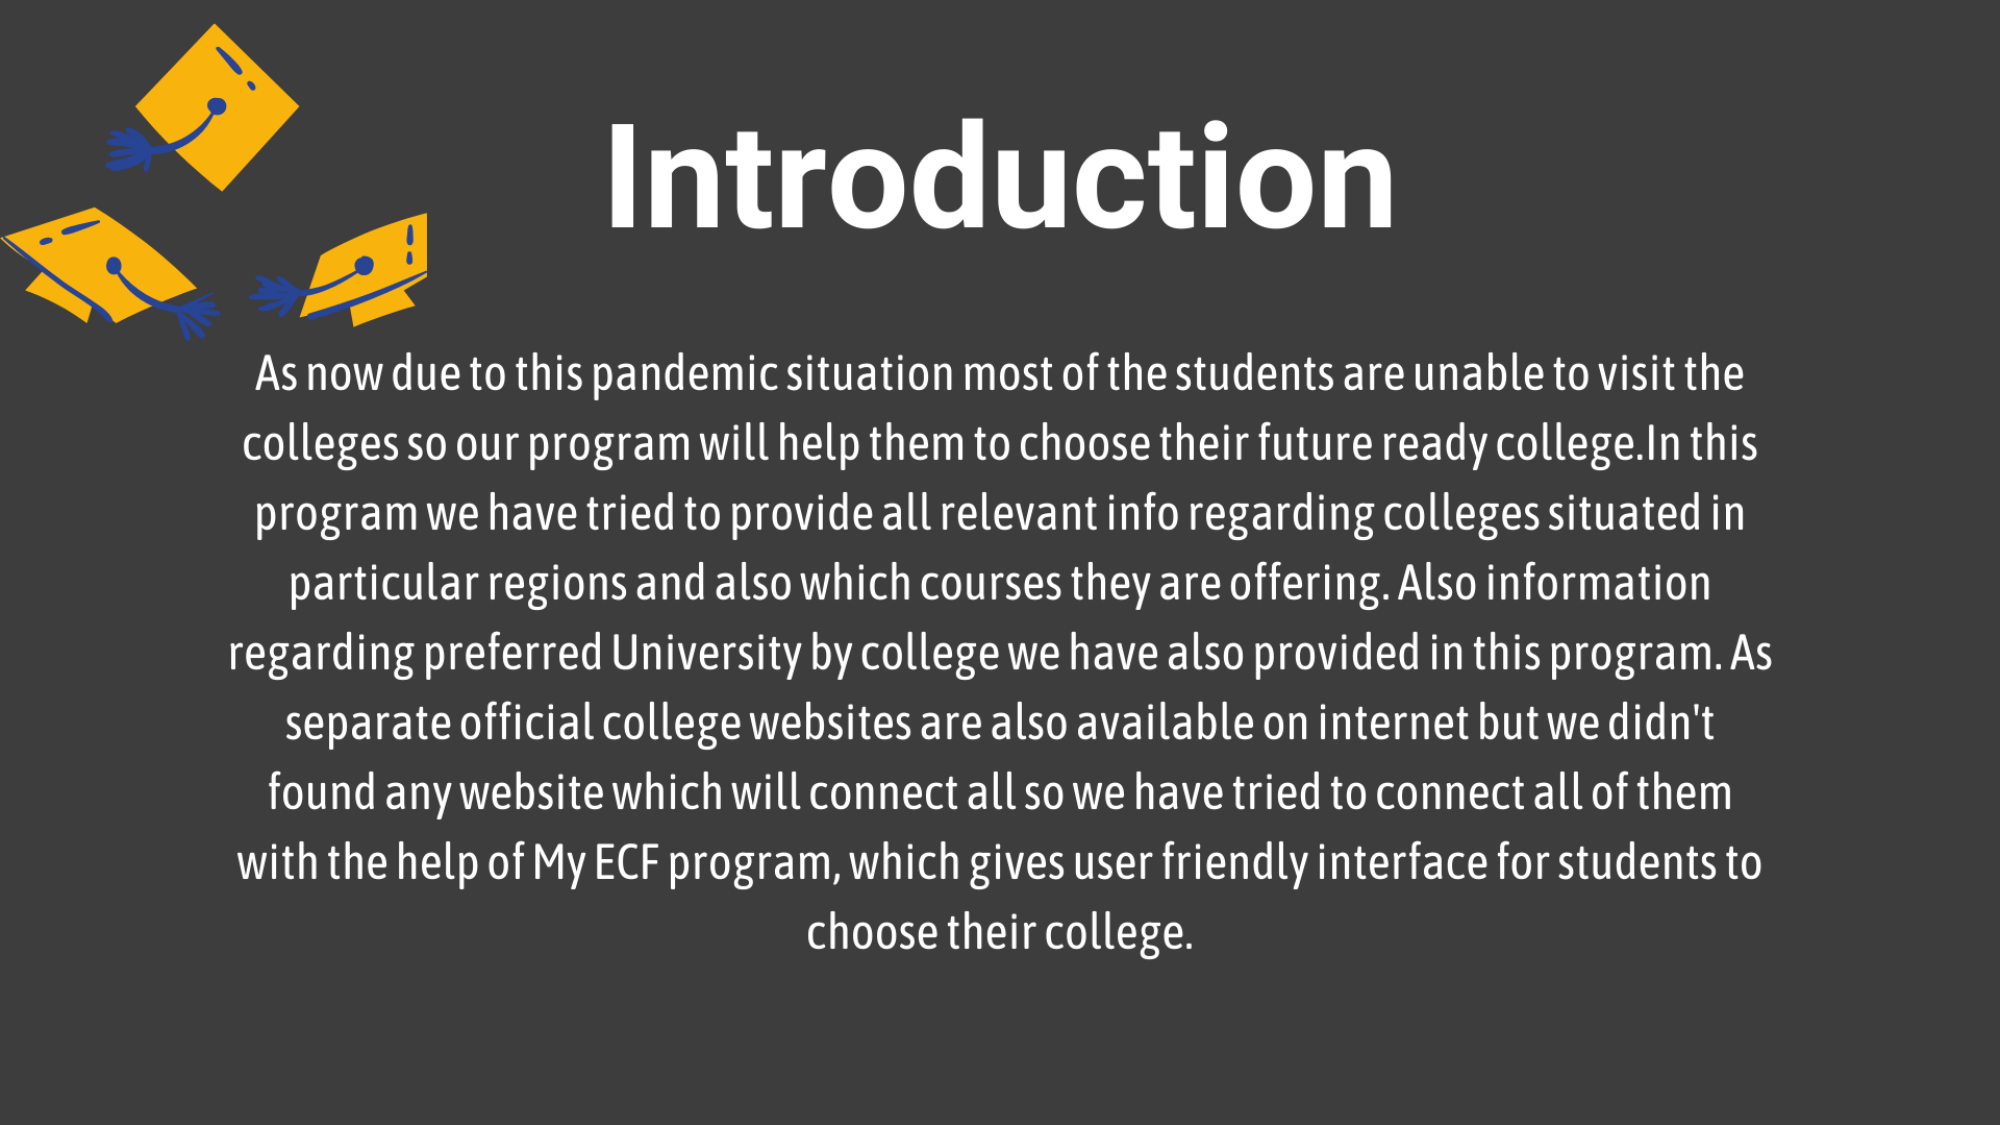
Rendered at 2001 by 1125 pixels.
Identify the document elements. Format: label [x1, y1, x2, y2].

list [0, 0, 2000, 1125]
